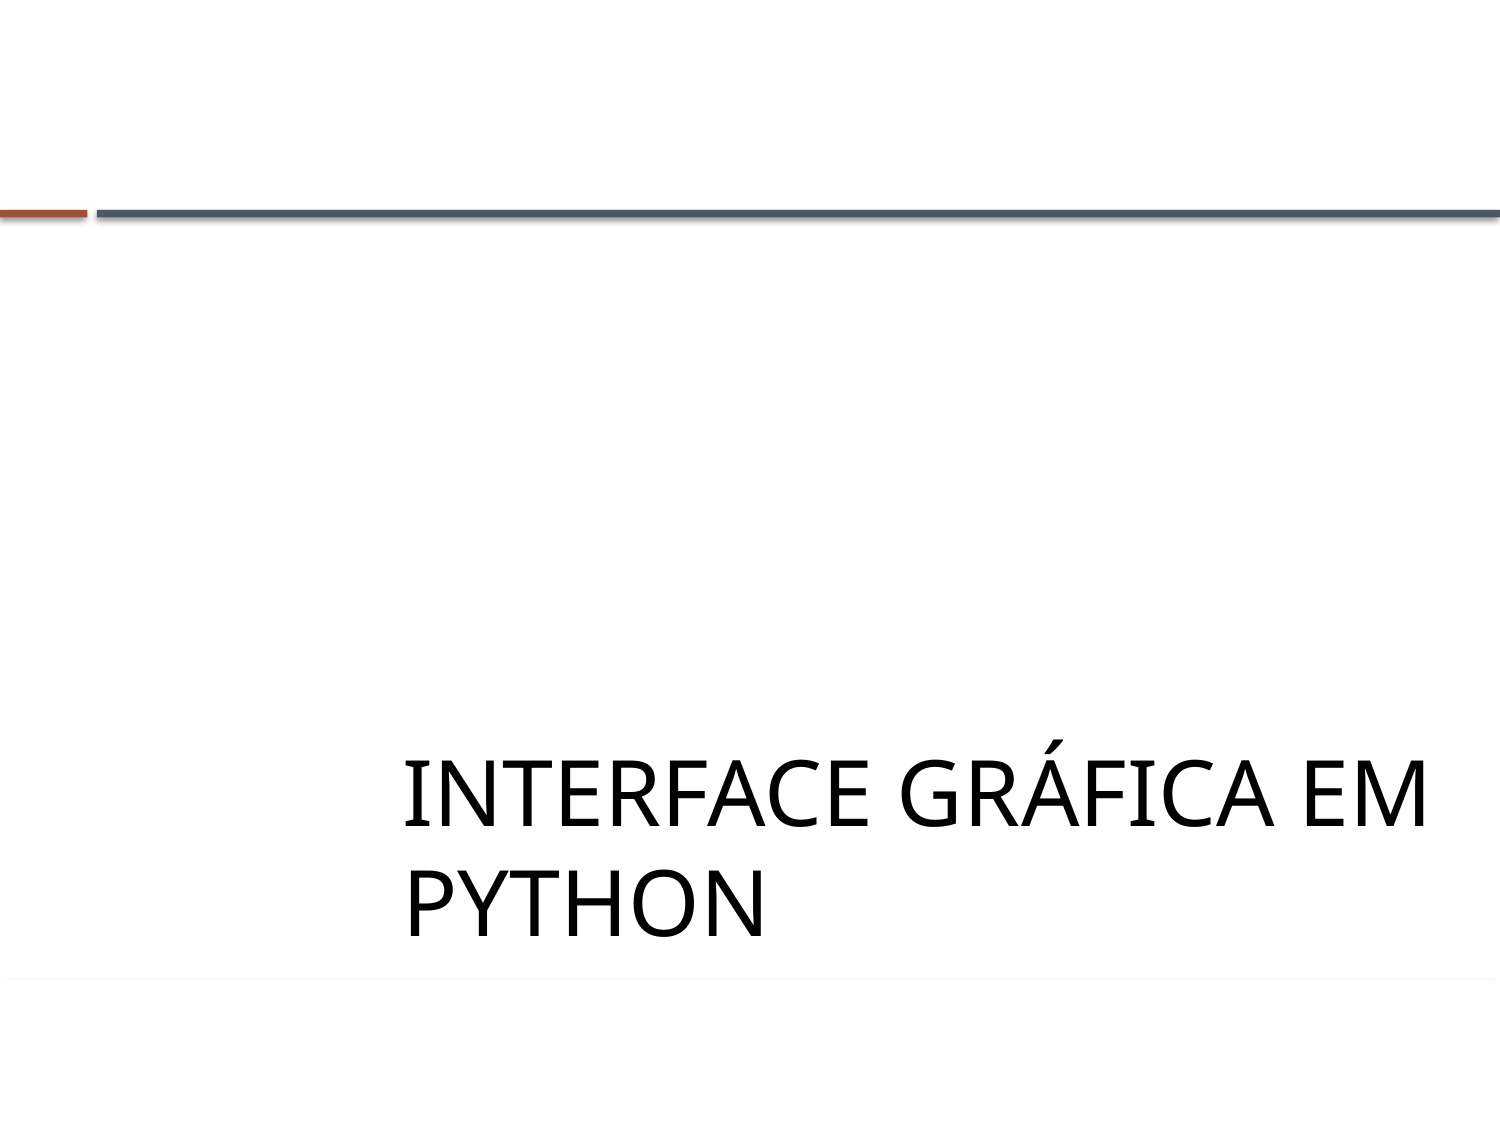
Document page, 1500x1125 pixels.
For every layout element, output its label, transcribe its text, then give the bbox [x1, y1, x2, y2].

title Interface gRáfica em python [387, 662, 1450, 963]
